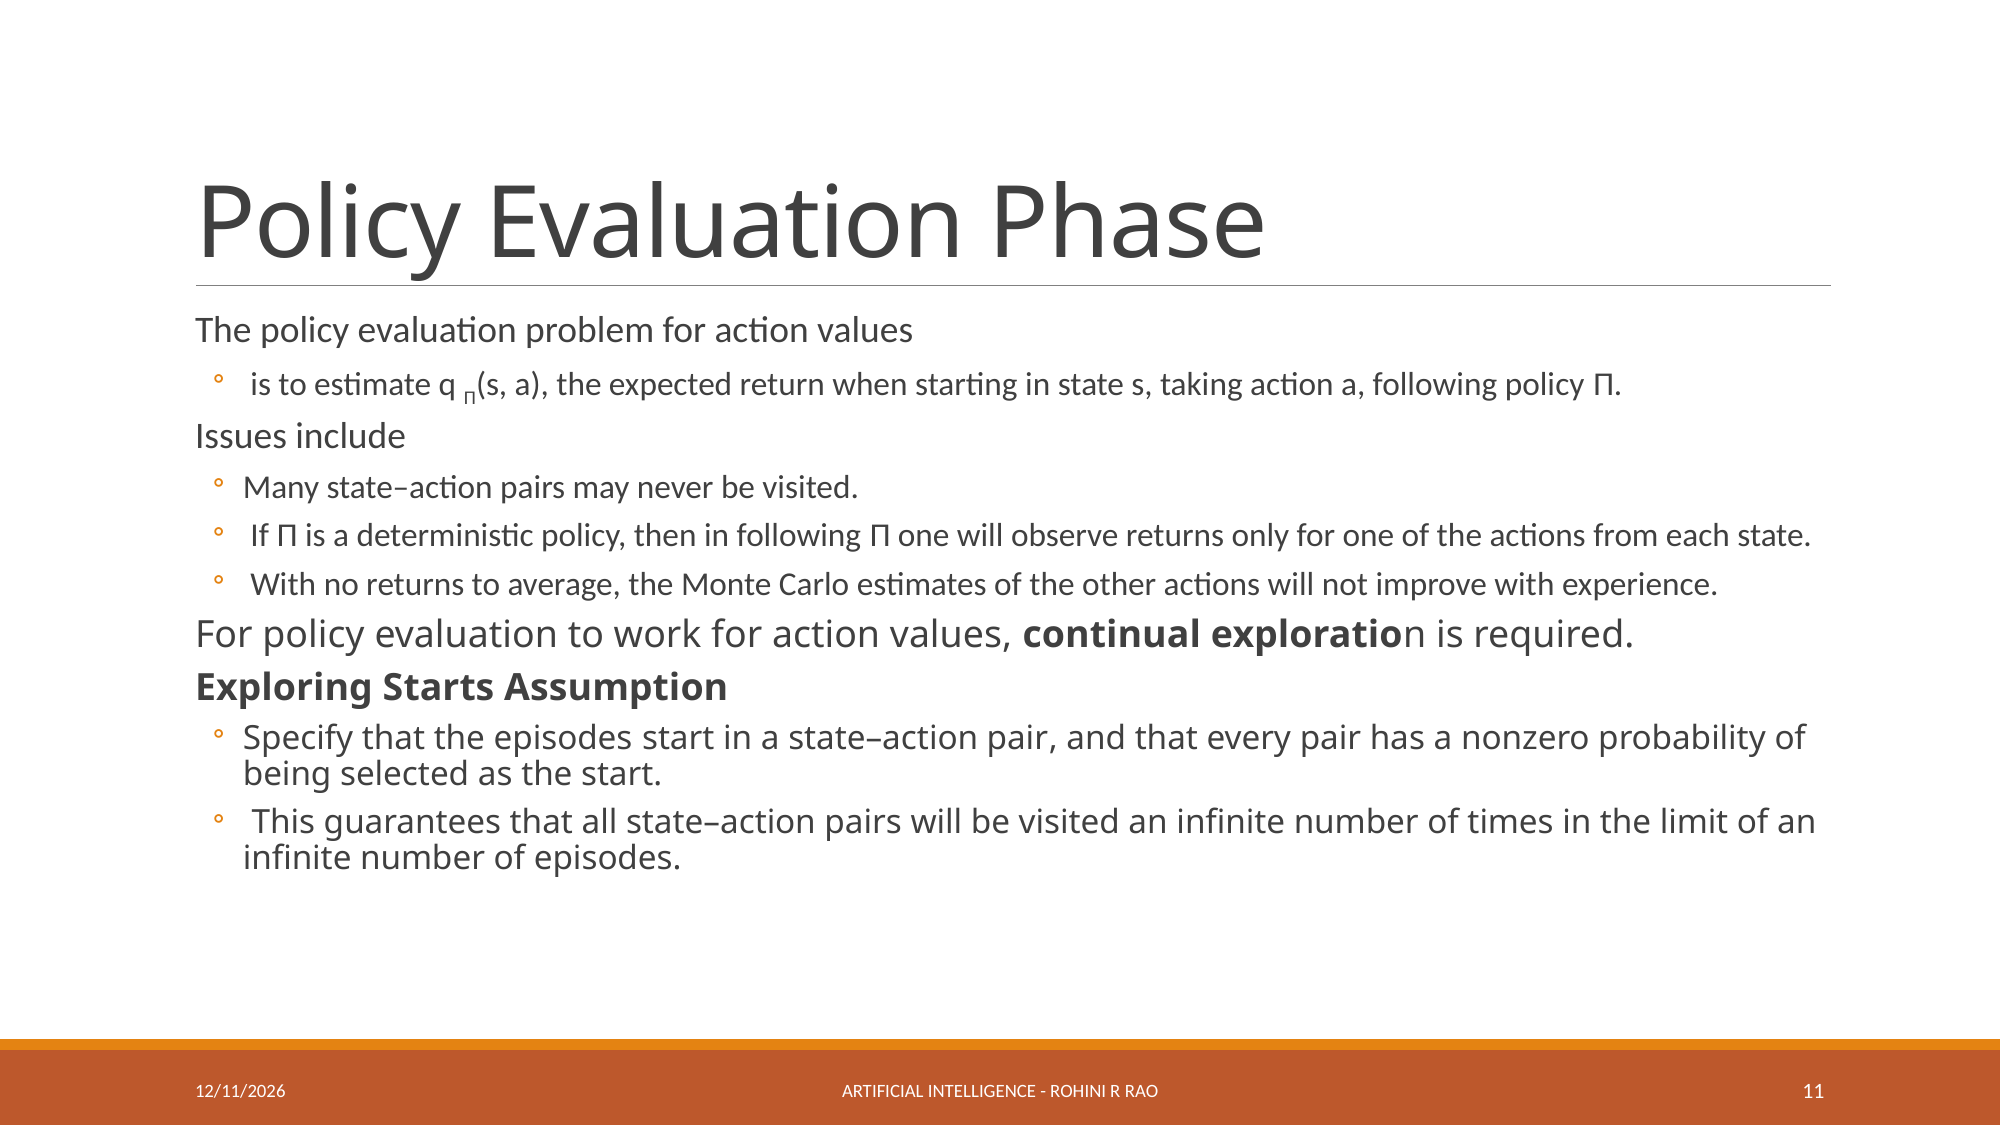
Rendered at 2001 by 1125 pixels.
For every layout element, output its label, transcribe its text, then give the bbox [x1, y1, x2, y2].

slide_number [180, 1059, 586, 1120]
slide_number 11 [1624, 1059, 1840, 1120]
list The policy evaluation problem for action values is to estimate q Π(s, a), the expected return when starting in state s, taking action a, following policy Π. Issues include Many state–action pairs may never be visited. If Π is a deterministic policy, then in following Π one will observe returns only for one of the actions from each state. With no returns to average, the Monte Carlo estimates of the other actions will not improve with experience. For policy evaluation to work for action values, continual exploration is required. Exploring Starts Assumption Specify that the episodes start in a state–action pair, and that every pair has a nonzero probability of being selected as the start. This guarantees that all state–action pairs will be visited an infinite number of times in the limit of an infinite number of episodes. [180, 302, 1830, 1034]
footer Artificial Intelligence - Rohini R Rao [604, 1059, 1396, 1120]
title Policy Evaluation Phase [180, 47, 1830, 285]
